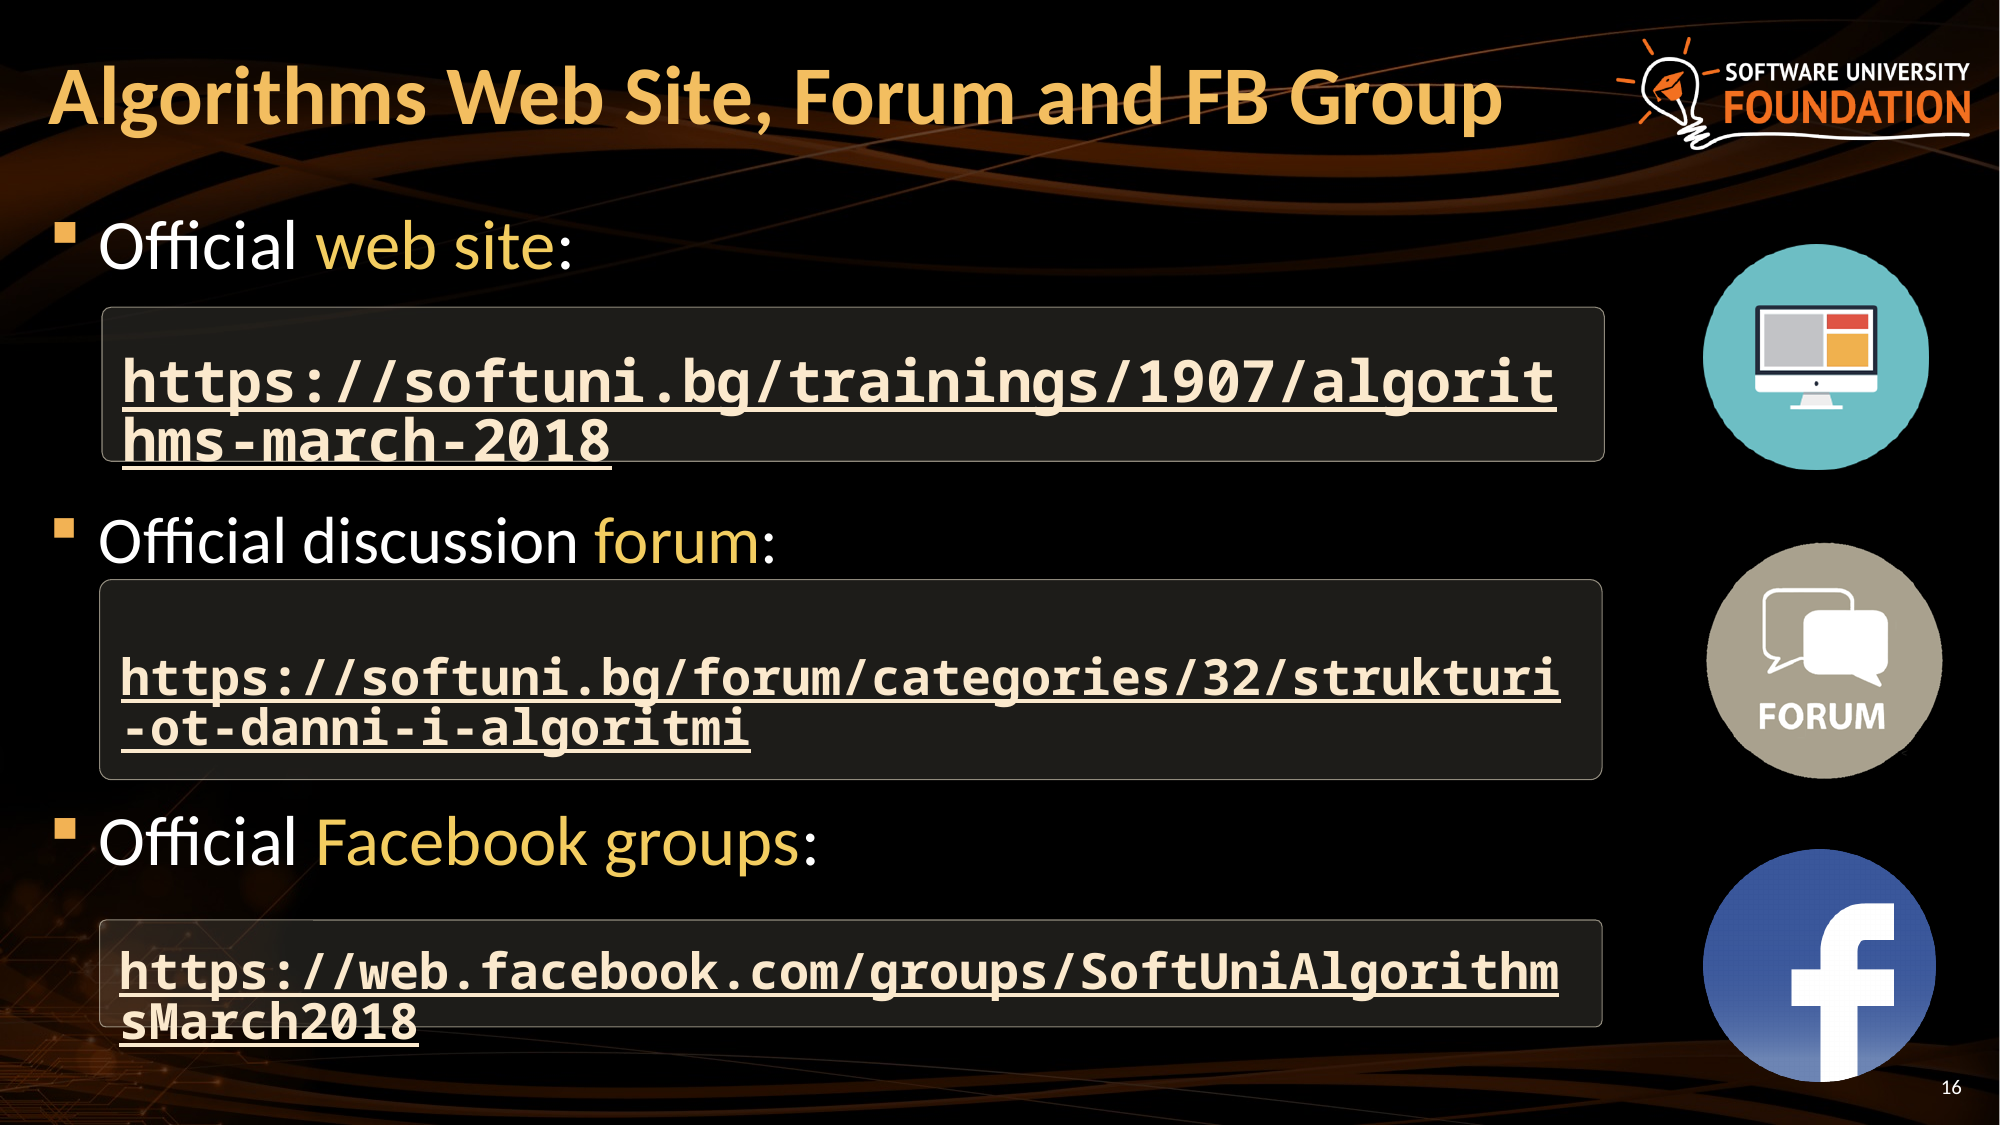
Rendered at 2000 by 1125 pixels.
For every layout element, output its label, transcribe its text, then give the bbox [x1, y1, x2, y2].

picture [0, 0, 2000, 1125]
list Official web site: Official discussion forum: Official Facebook groups: [31, 188, 1968, 1103]
text_box https://softuni.bg/forum/categories/32/strukturi-ot-danni-i-algoritmi [99, 579, 1603, 780]
text_box https://web.facebook.com/groups/SoftUniAlgorithmsMarch2018 [99, 919, 1603, 1027]
text_box https://softuni.bg/trainings/1907/algorithms-march-2018 [101, 307, 1605, 462]
title Algorithms Web Site, Forum and FB Group [30, 6, 1602, 189]
